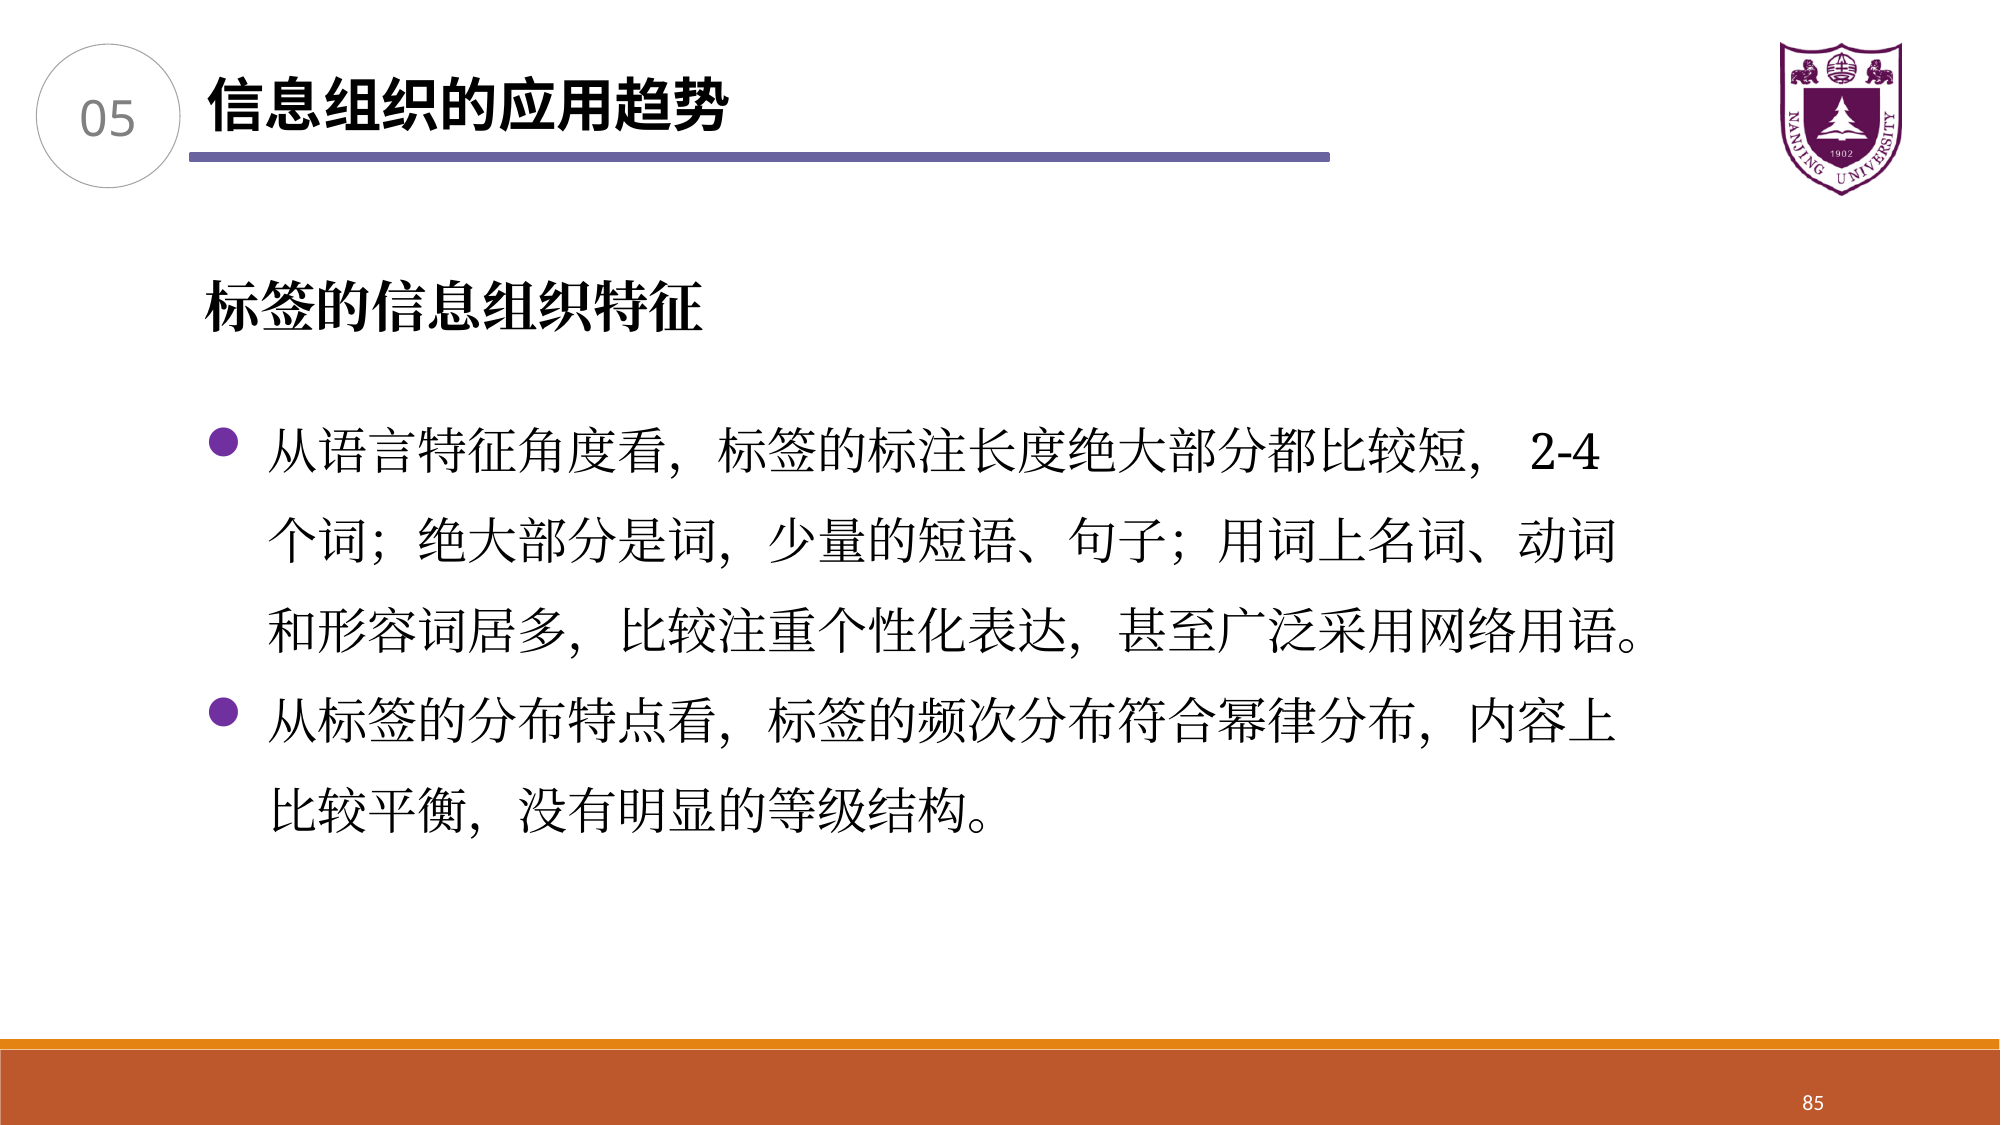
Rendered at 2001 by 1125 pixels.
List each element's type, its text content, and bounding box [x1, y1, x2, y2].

slide_number 85 [1624, 1071, 1840, 1125]
text_box [189, 152, 1330, 162]
text_box 标签的信息组织特征 从语言特征角度看，标签的标注长度绝大部分都比较短，2-4个词；绝大部分是词，少量的短语、句子；用词上名词、动词和形容词居多，比较注重个性化表达，甚至广泛采用网络用语。 从标签的分布特点看，标签的频次分布符合幂律分布，内容上比较平衡，没有明显的等级结构。 [190, 231, 1672, 1027]
text_box [169, 315, 1969, 1059]
text_box 信息组织的应用趋势 [191, 60, 747, 146]
picture [1779, 42, 1902, 196]
text_box 05 [35, 42, 182, 190]
